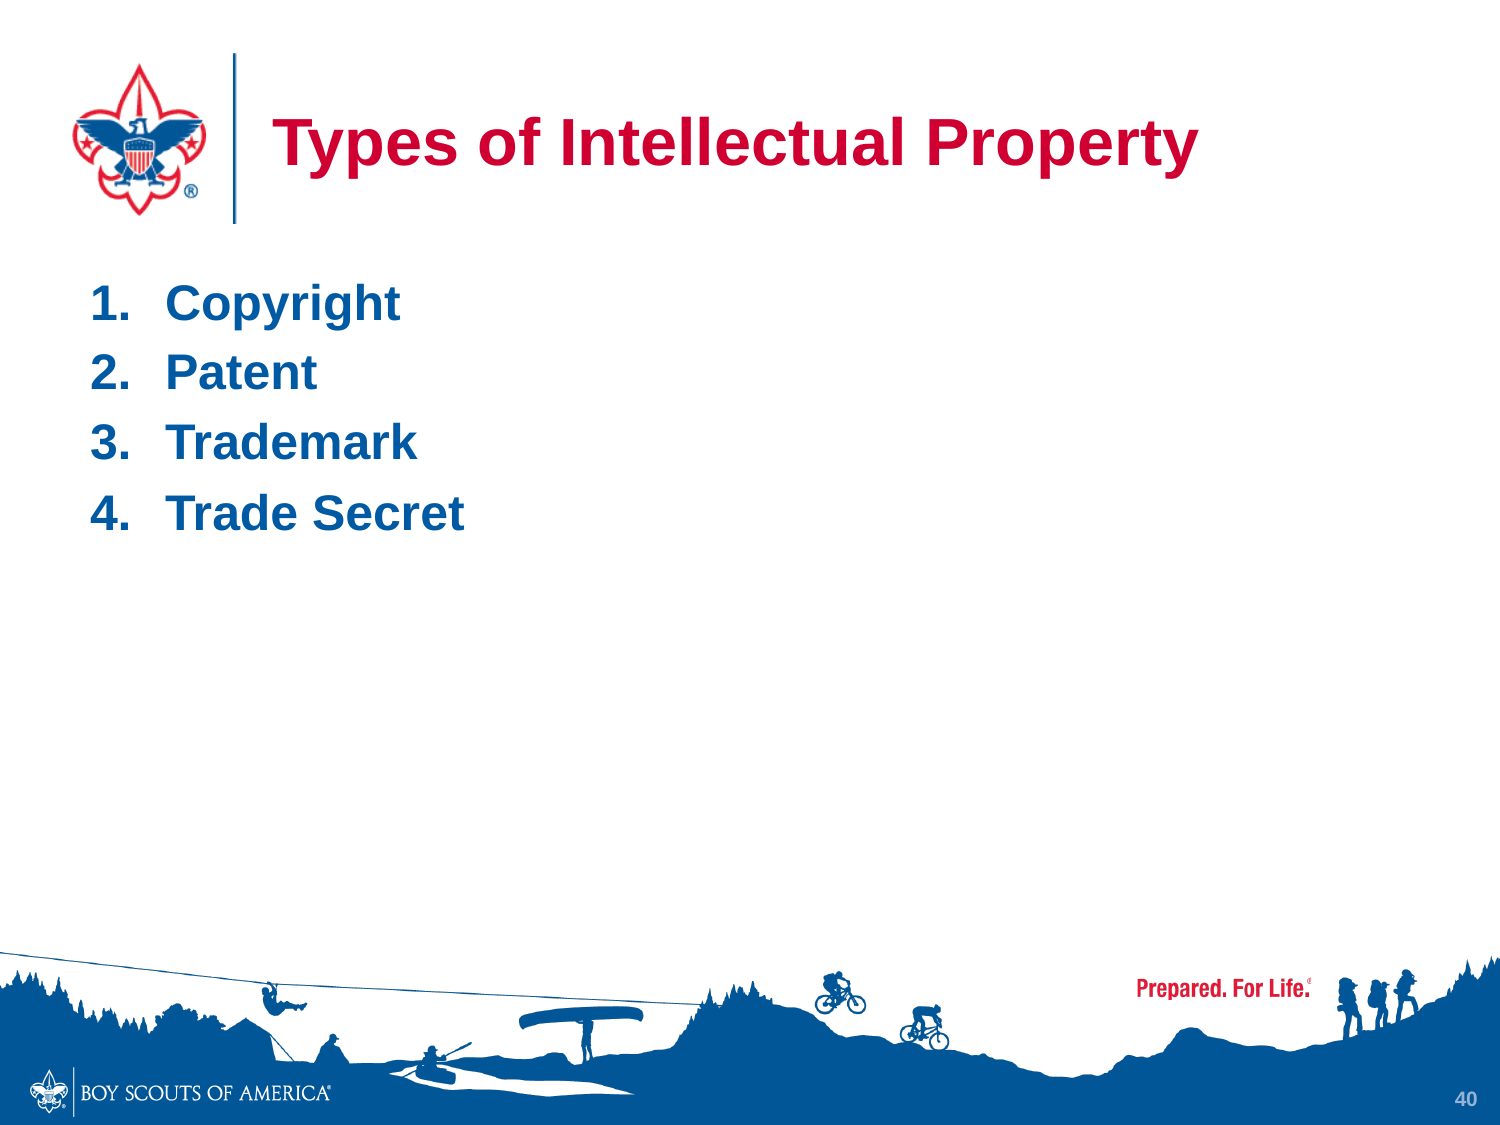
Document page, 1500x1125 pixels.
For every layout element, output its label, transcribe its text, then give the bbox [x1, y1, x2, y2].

picture [0, 952, 1500, 1125]
slide_number 40 [1425, 1067, 1493, 1125]
list Copyright Patent Trademark Trade Secret [75, 262, 1425, 958]
title Types of Intellectual Property [257, 45, 1413, 233]
picture [72, 53, 237, 224]
